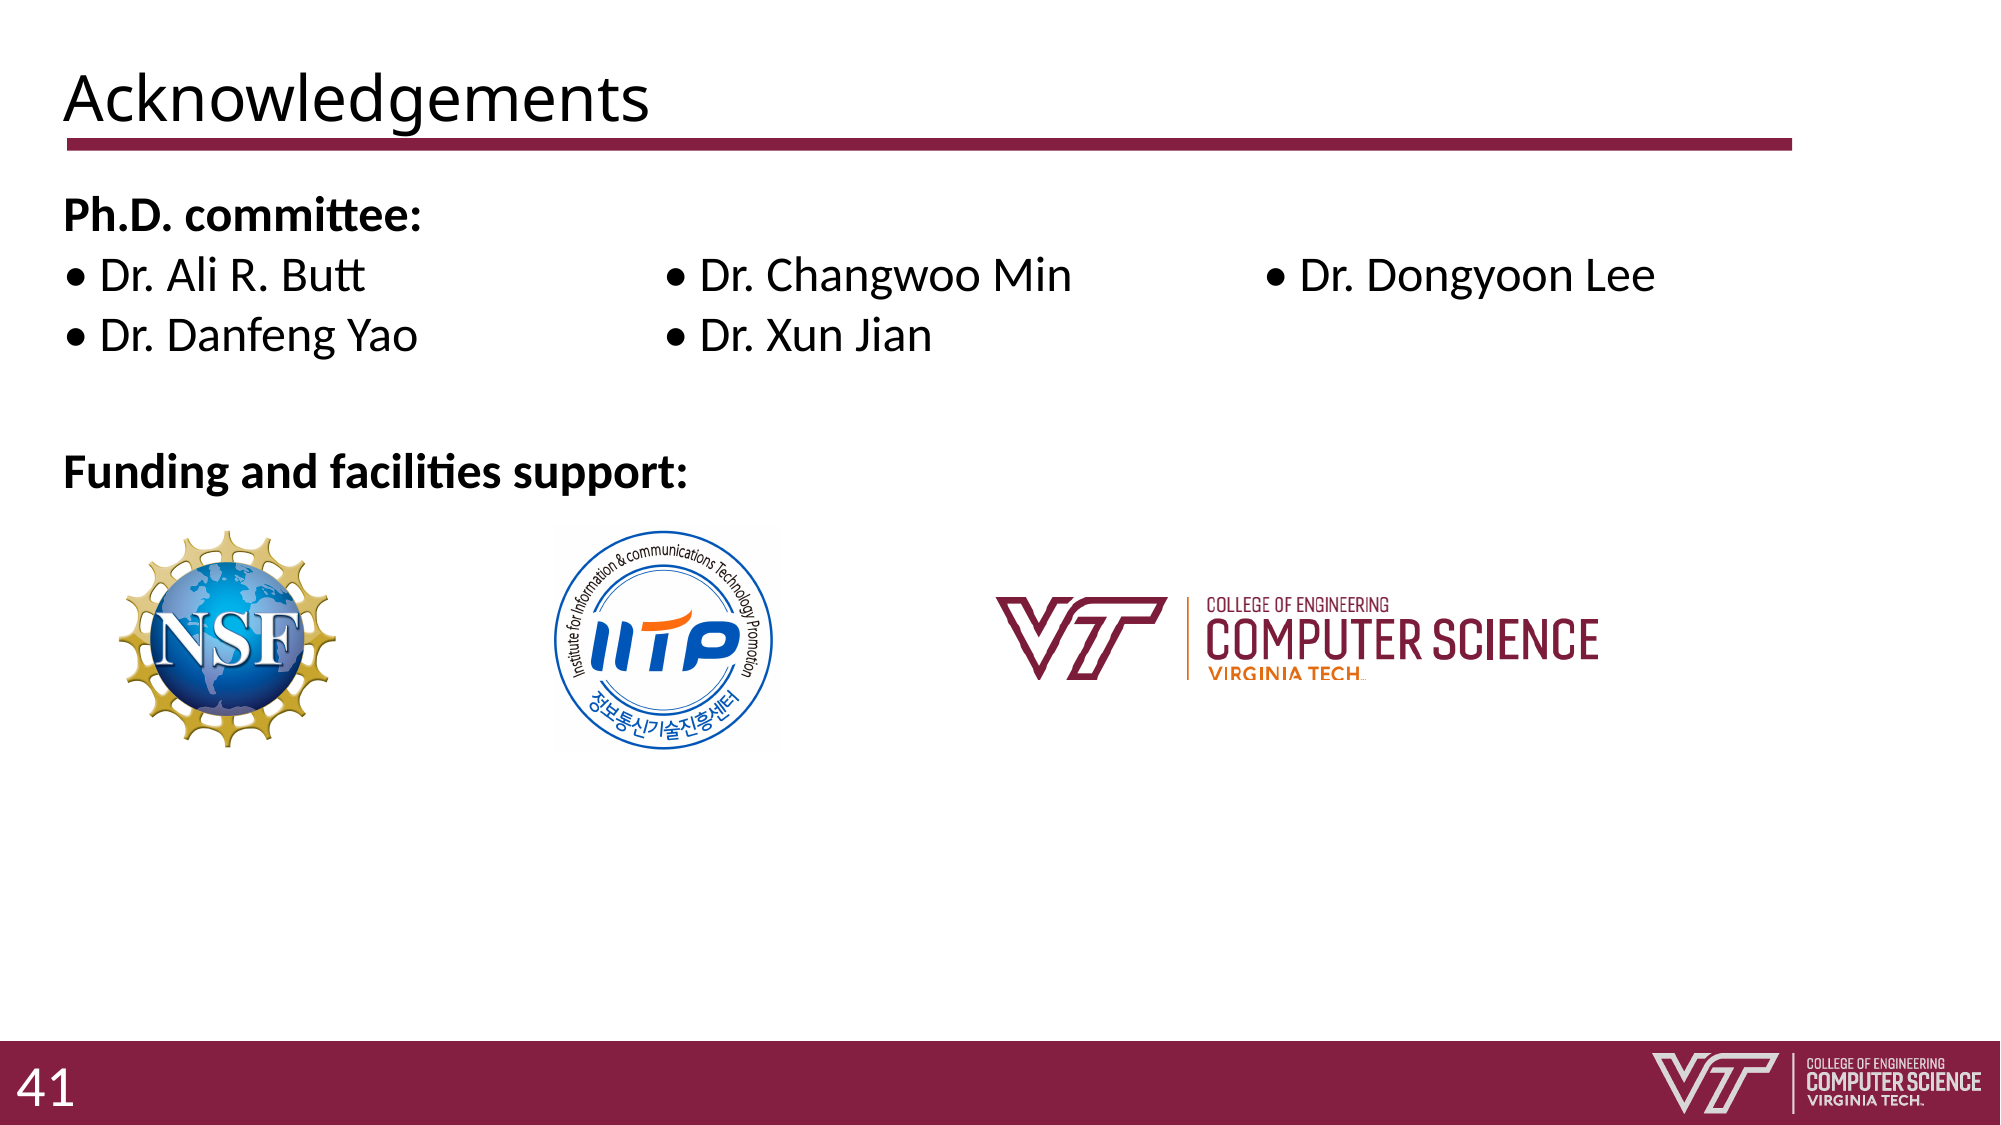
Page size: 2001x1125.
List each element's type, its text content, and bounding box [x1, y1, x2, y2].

picture [554, 525, 780, 751]
picture [995, 596, 1598, 680]
title Acknowledgements [48, 59, 1774, 144]
slide_number 41 [0, 1053, 91, 1114]
text_box Ph.D. committee: • Dr. Ali R. Butt • Dr. Changwoo Min • Dr. Dongyoon Lee • Dr. Danfeng Yao • Dr. Xun Jian [48, 173, 1740, 369]
text_box Funding and facilities support: [48, 430, 1740, 506]
picture [115, 526, 339, 751]
